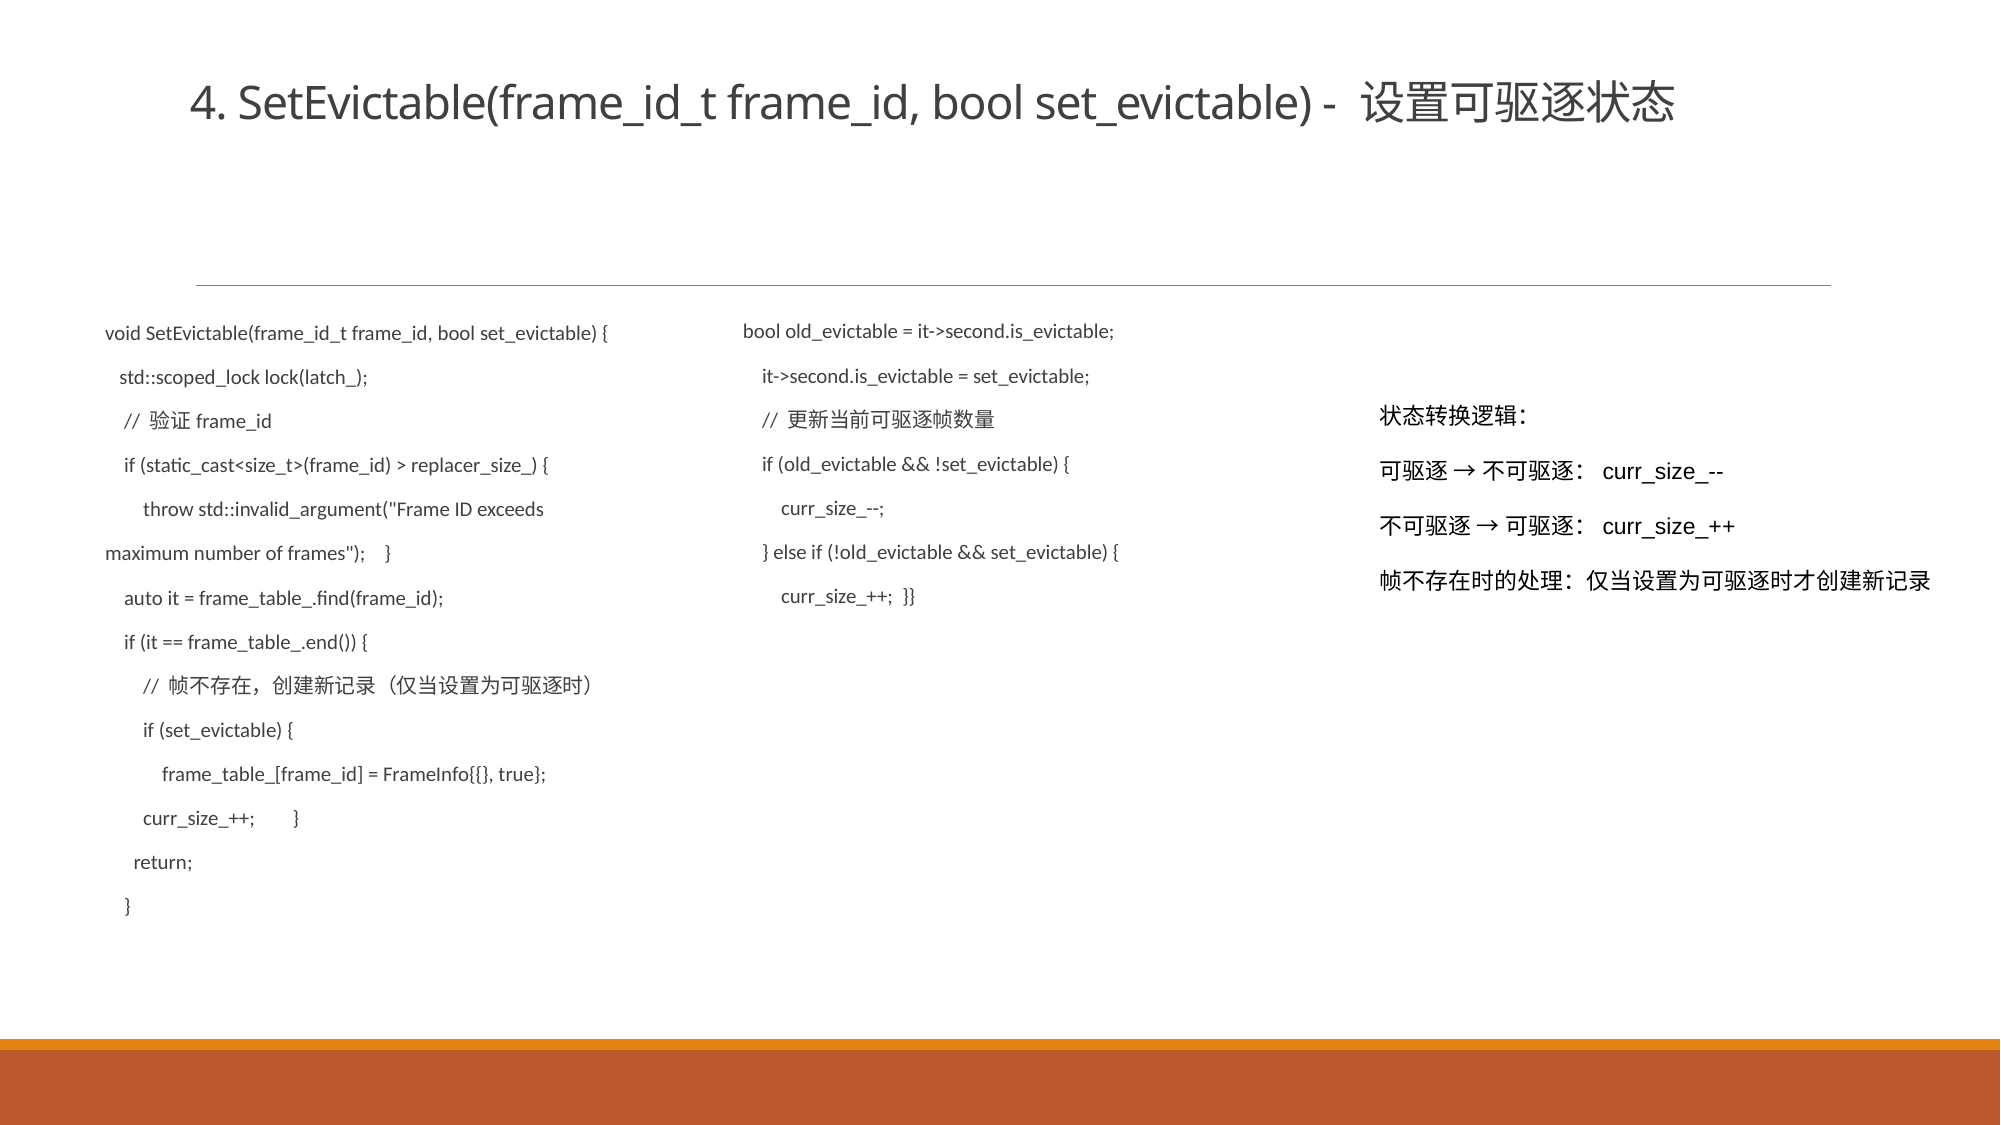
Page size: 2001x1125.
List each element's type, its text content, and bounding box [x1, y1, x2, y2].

text_box 状态转换逻辑： 可驱逐 → 不可驱逐：curr_size_-- 不可驱逐 → 可驱逐：curr_size_++ 帧不存在时的处理：仅当设置为可驱逐时才创建新记录 [1381, 394, 2000, 602]
text_box bool old_evictable = it->second.is_evictable; it->second.is_evictable = set_evictable; // 更新当前可驱逐帧数量 if (old_evictable && !set_evictable) { curr_size_--; } else if (!old_evictable && set_evictable) { curr_size_++; }} [742, 319, 1381, 1125]
list void SetEvictable(frame_id_t frame_id, bool set_evictable) { std::scoped_lock lock(latch_); // 验证frame_id if (static_cast<size_t>(frame_id) > replacer_size_) { throw std::invalid_argument("Frame ID exceeds maximum number of frames"); } auto it = frame_table_.find(frame_id); if (it == frame_table_.end()) { // 帧不存在，创建新记录（仅当设置为可驱逐时） if (set_evictable) { frame_table_[frame_id] = FrameInfo{{}, true}; curr_size_++; } return; } [105, 320, 742, 958]
title 4. SetEvictable(frame_id_t frame_id, bool set_evictable) - 设置可驱逐状态 [174, 23, 1825, 137]
